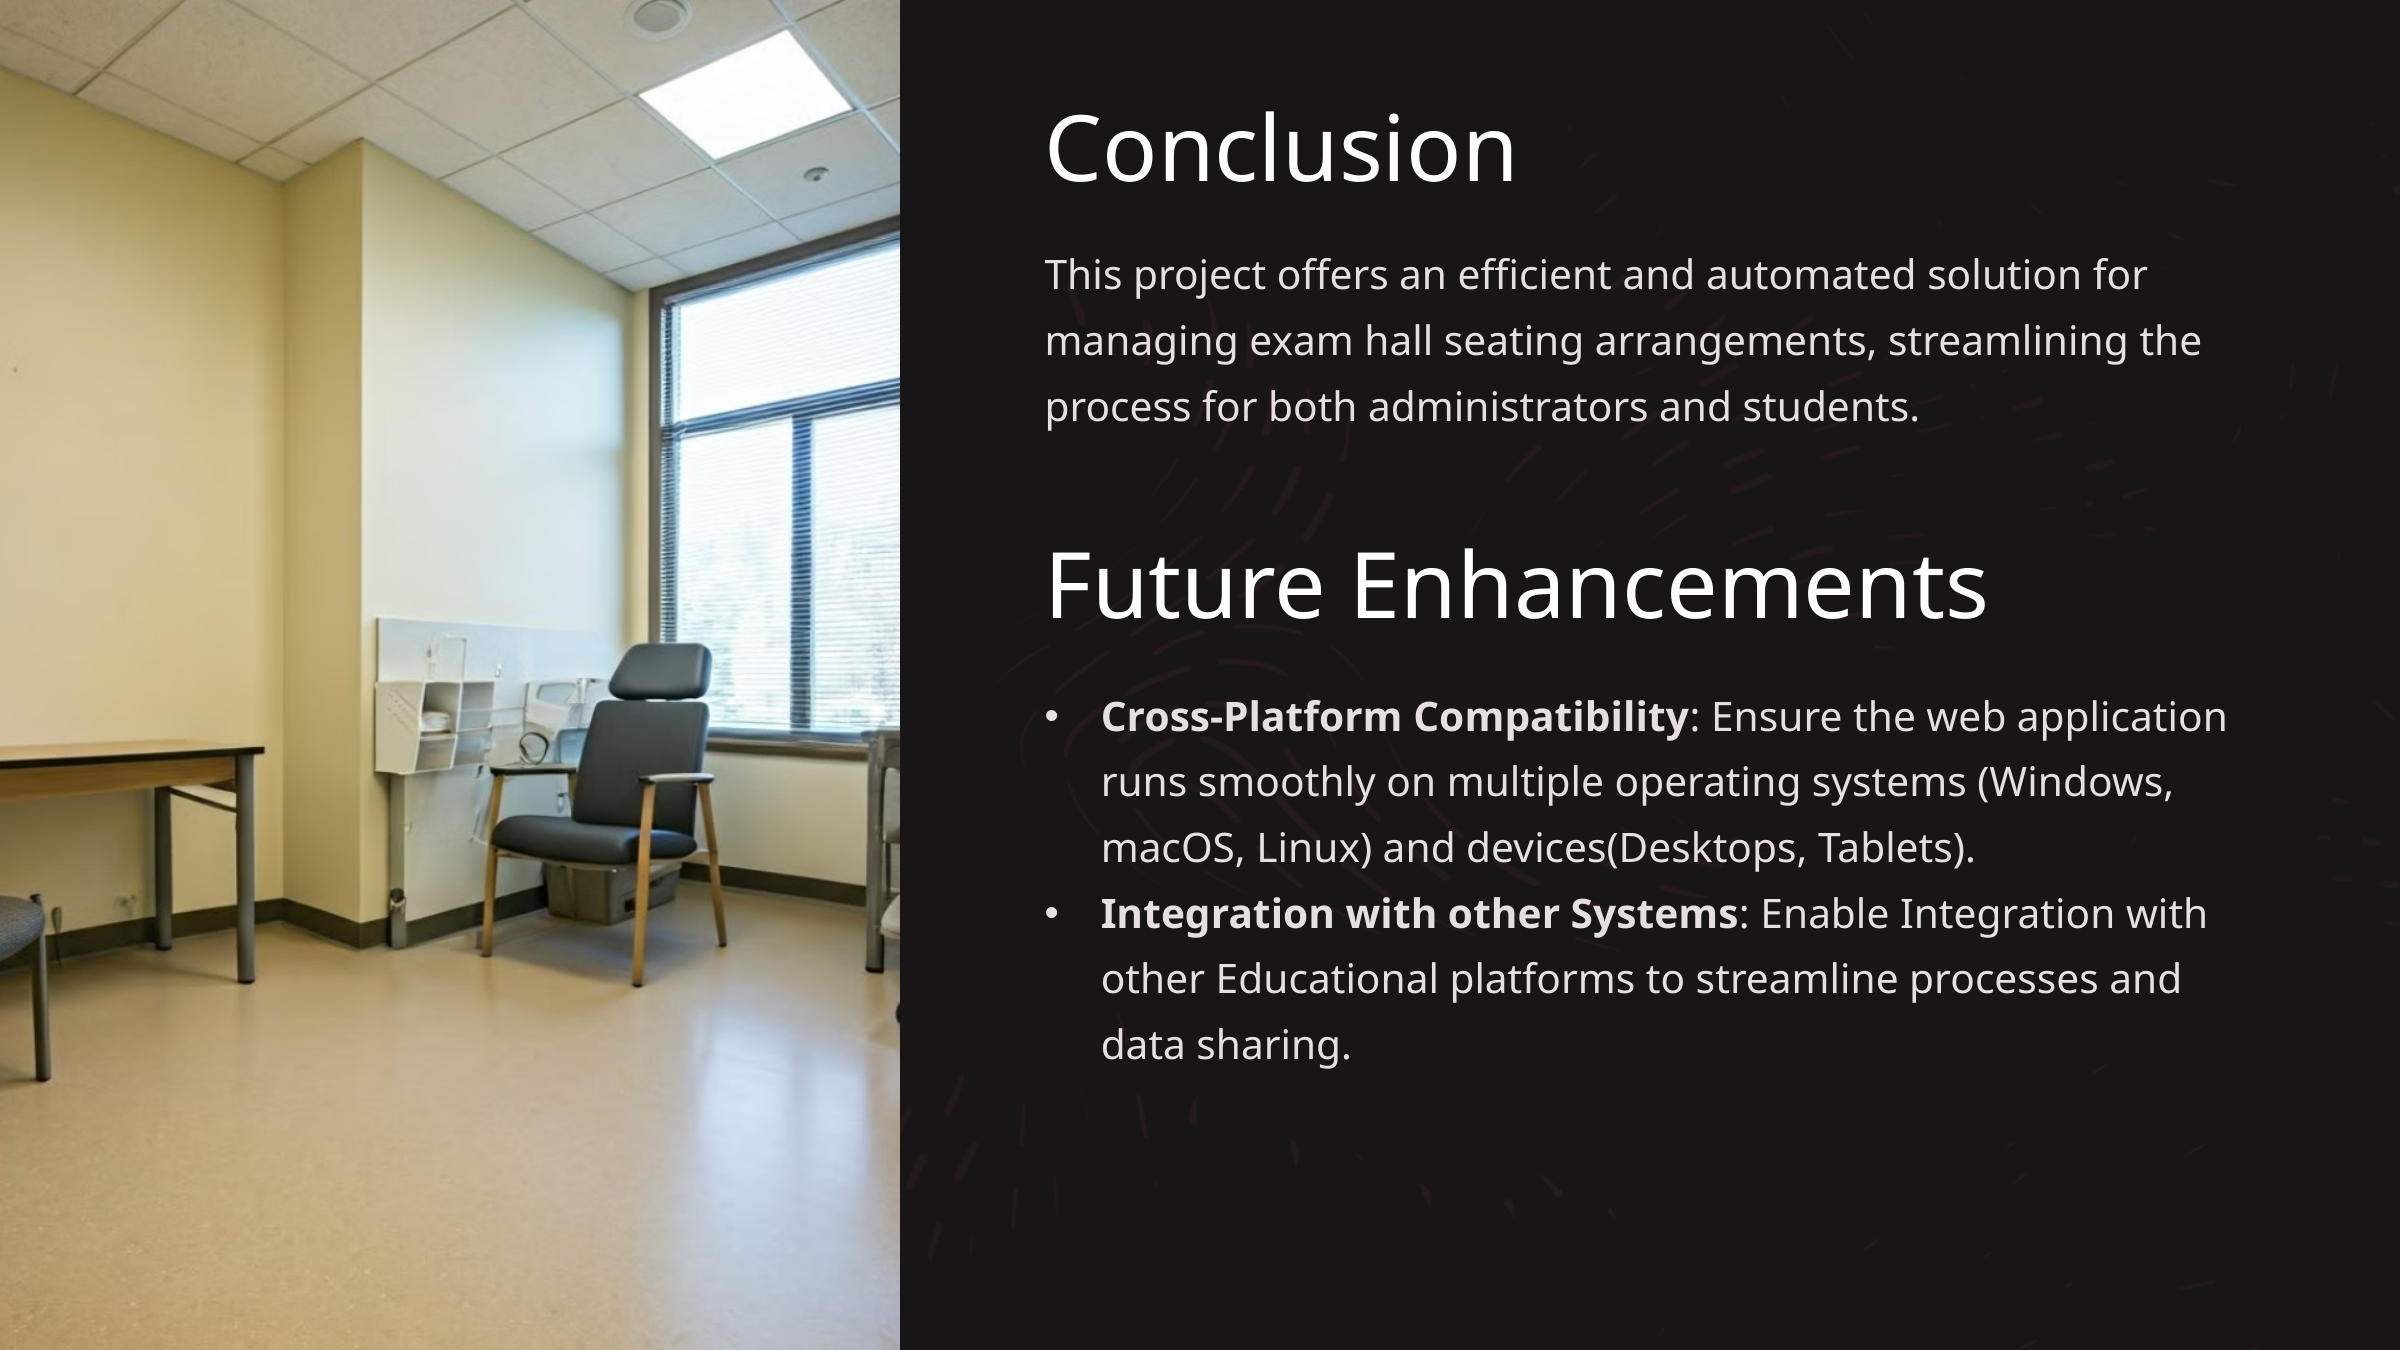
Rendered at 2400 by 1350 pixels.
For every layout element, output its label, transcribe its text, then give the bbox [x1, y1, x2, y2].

text_box Cross-Platform Compatibility: Ensure the web application runs smoothly on multiple operating systems (Windows, macOS, Linux) and devices(Desktops, Tablets). Integration with other Systems: Enable Integration with other Educational platforms to streamline processes and data sharing. [1044, 673, 2256, 1151]
text_box Future Enhancements [1044, 522, 1963, 637]
text_box Conclusion [1044, 85, 1963, 200]
text_box This project offers an efficient and automated solution for managing exam hall seating arrangements, streamlining the process for both administrators and students. [1044, 232, 2256, 431]
picture [0, 0, 900, 1350]
